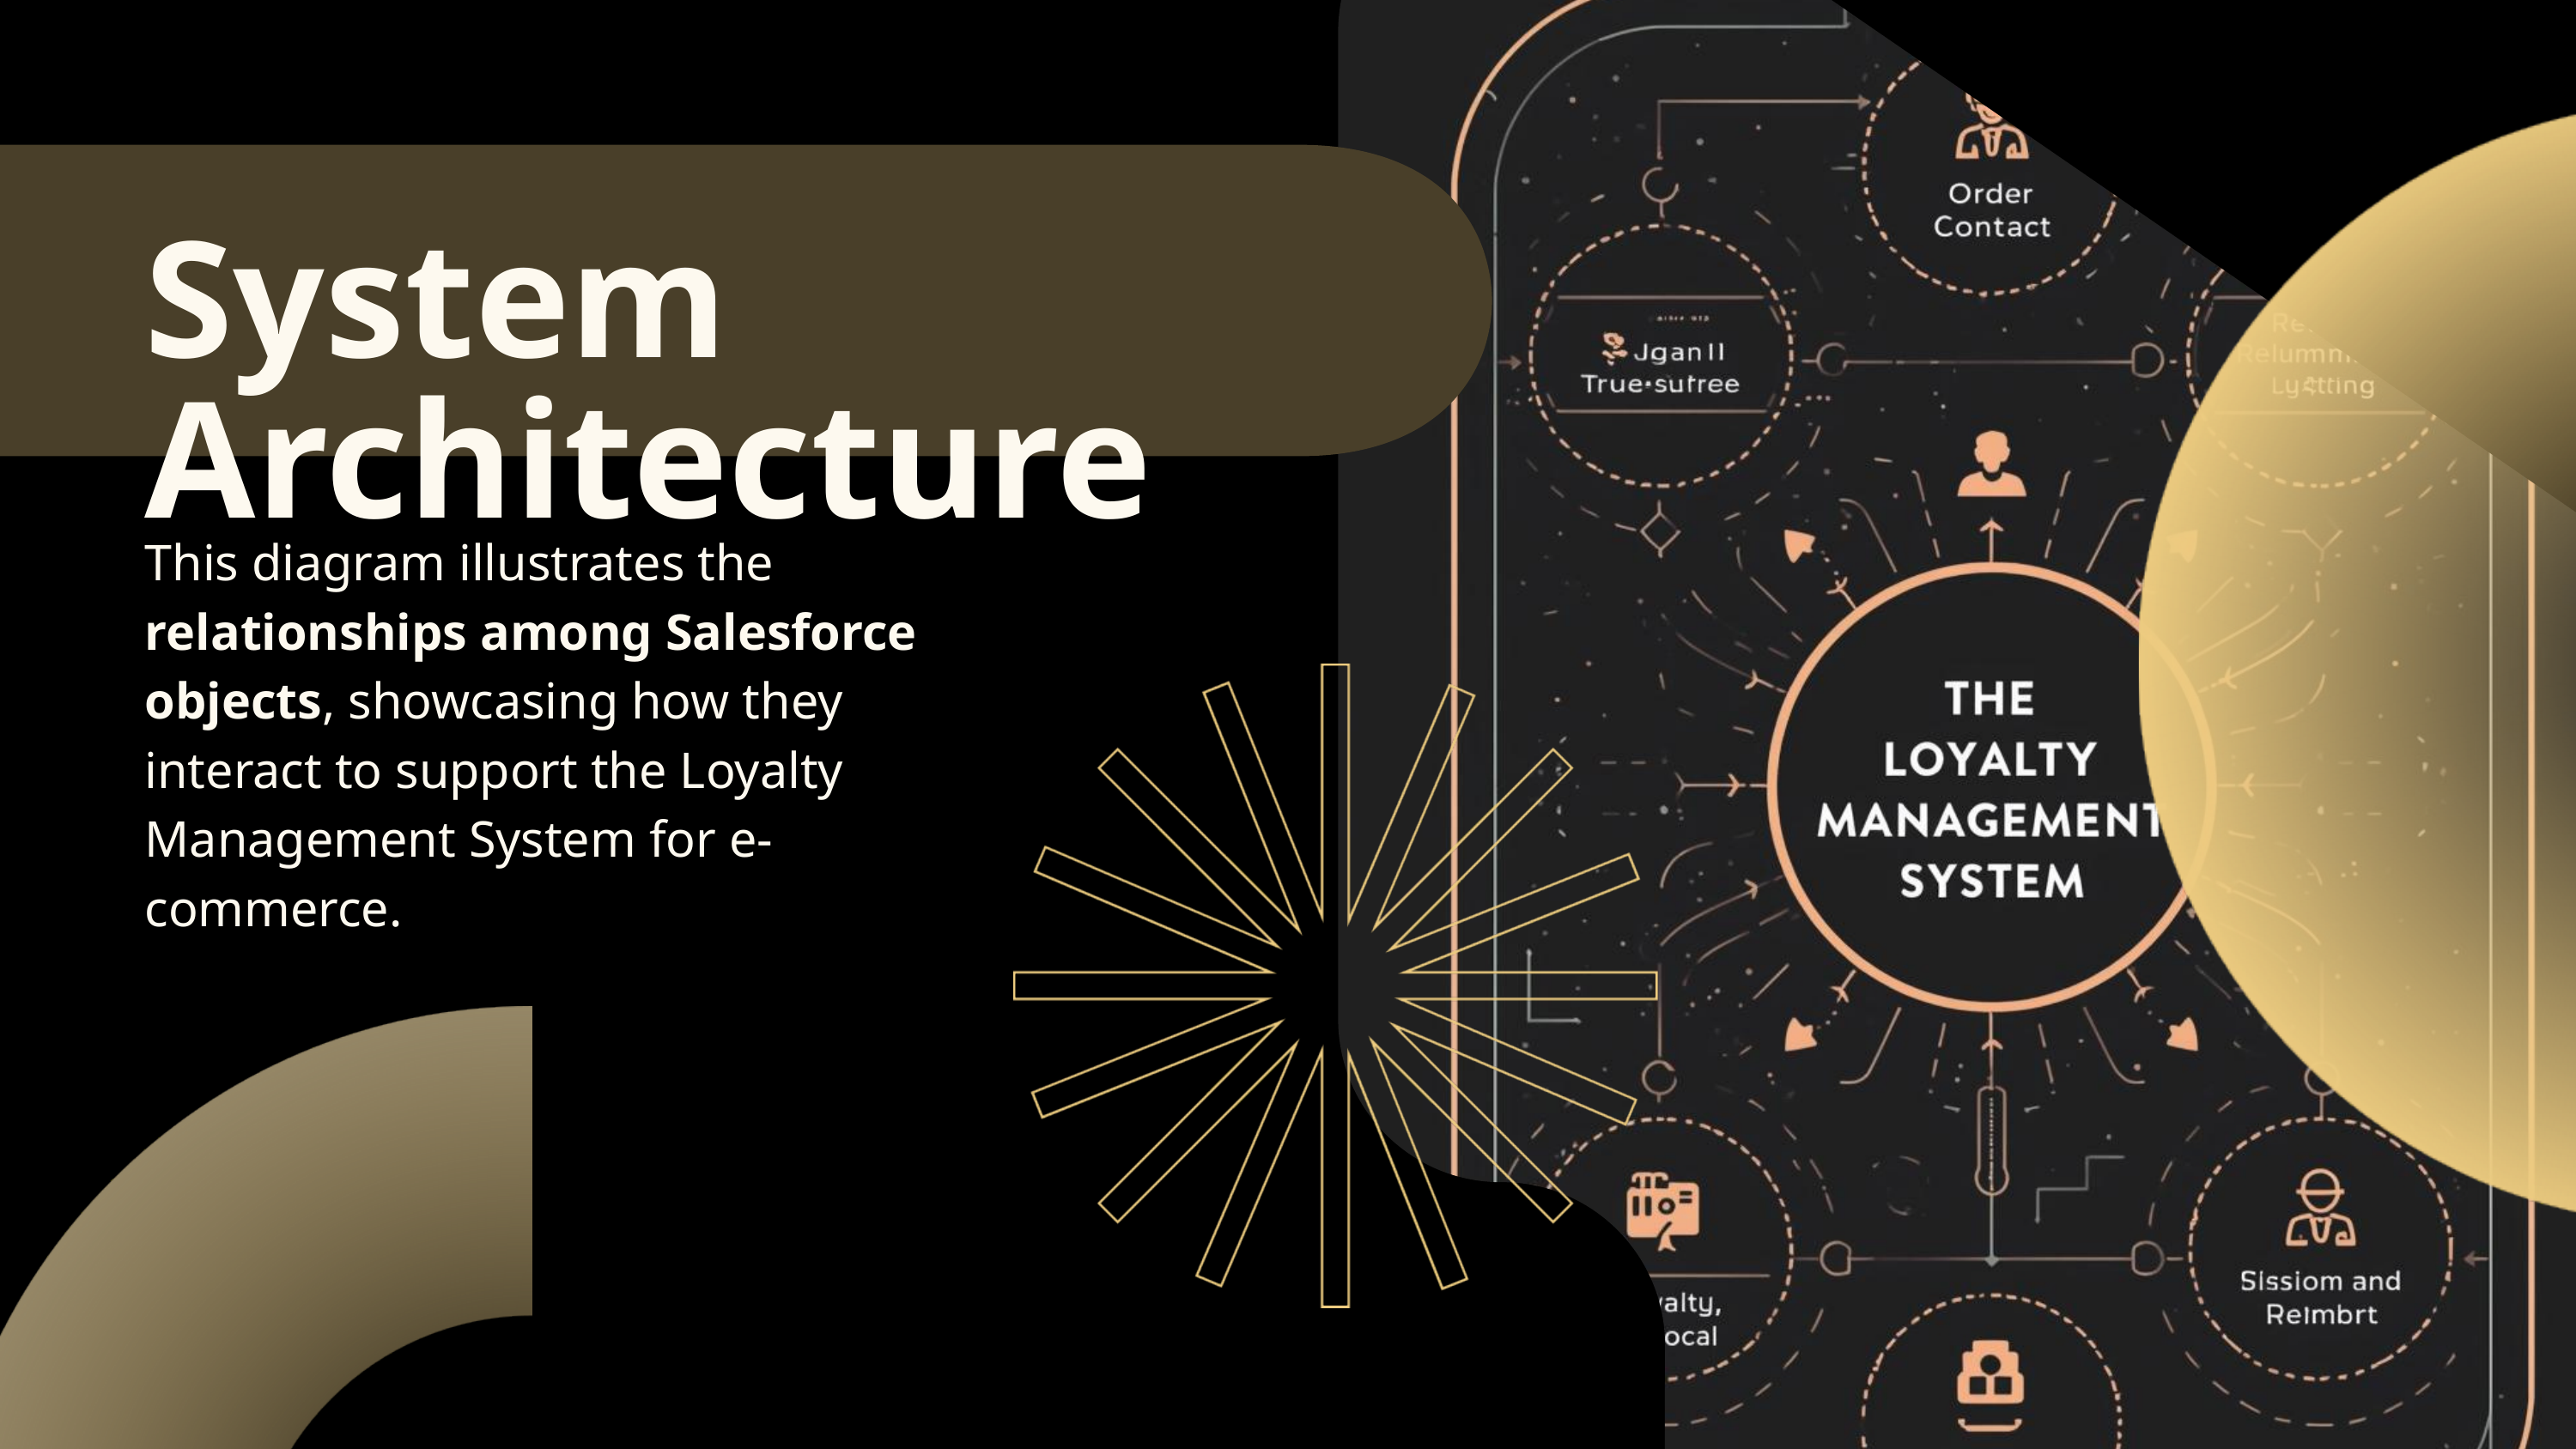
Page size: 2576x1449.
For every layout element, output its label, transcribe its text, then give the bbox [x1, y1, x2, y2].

text_box This diagram illustrates the relationships among Salesforce objects, showcasing how they interact to support the Loyalty Management System for e-commerce. [766, 521, 920, 937]
text_box [0, 1006, 532, 1449]
text_box [1013, 664, 1334, 1308]
text_box System Architecture [766, 228, 1334, 551]
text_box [447, 0, 760, 1190]
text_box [1338, 0, 2576, 1449]
text_box System Architecture [144, 228, 443, 521]
text_box This diagram illustrates the relationships among Salesforce objects, showcasing how they interact to support the Loyalty Management System for e-commerce. [144, 521, 443, 937]
